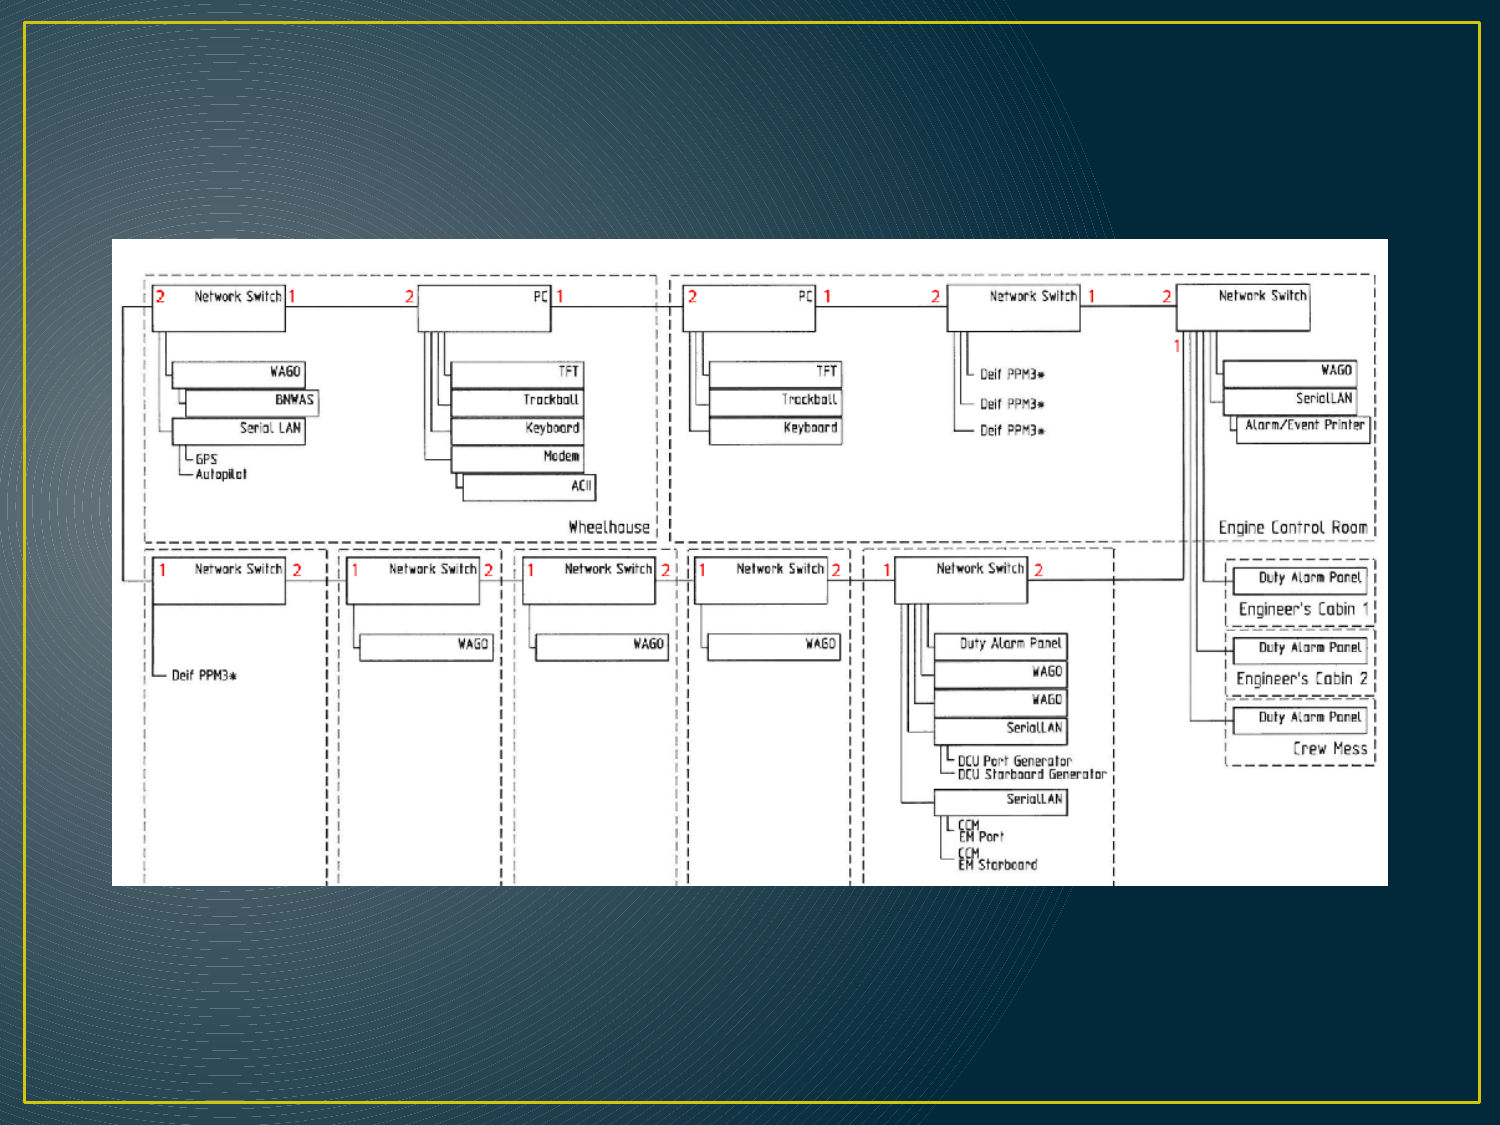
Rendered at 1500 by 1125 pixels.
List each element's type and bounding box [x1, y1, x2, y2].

picture [1030, 892, 1041, 901]
picture [112, 233, 1387, 886]
